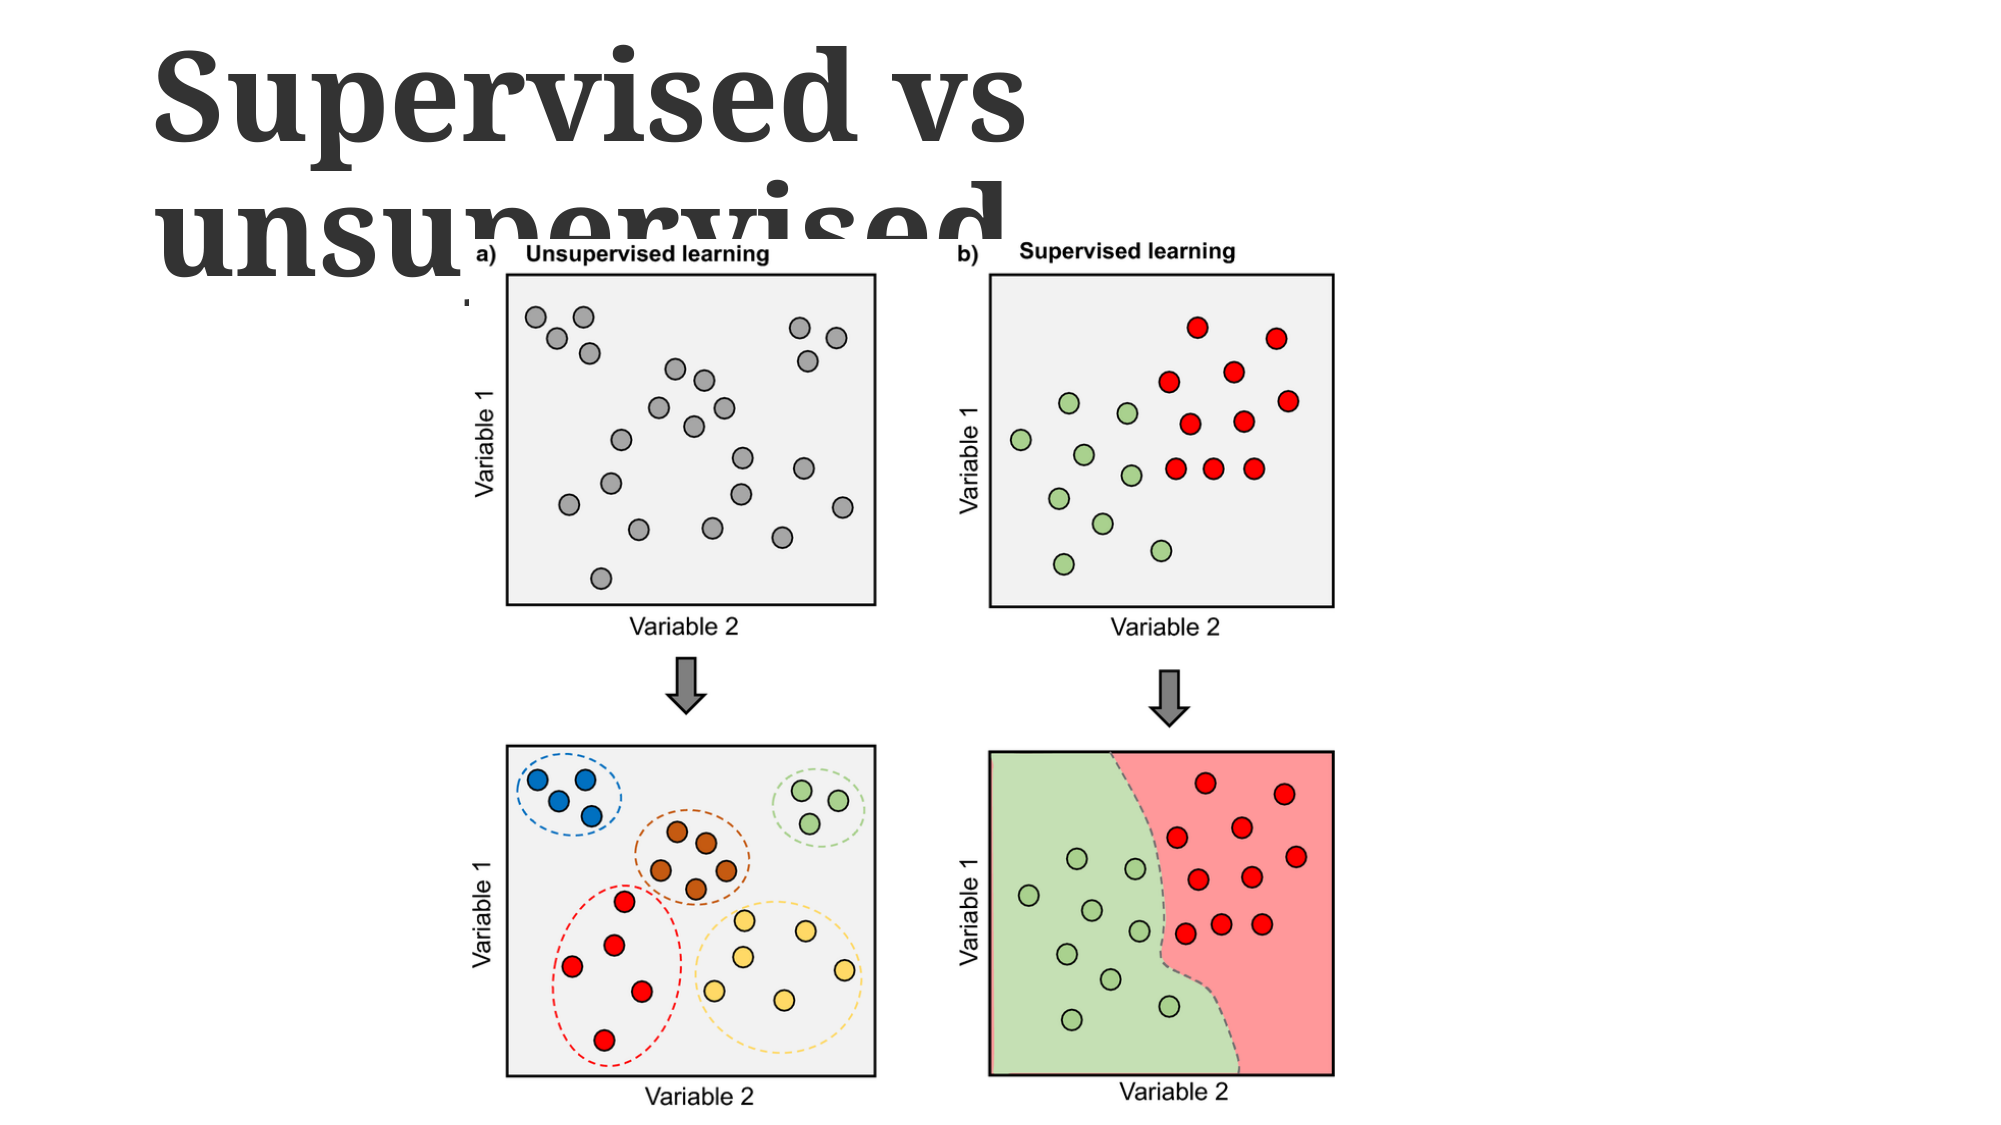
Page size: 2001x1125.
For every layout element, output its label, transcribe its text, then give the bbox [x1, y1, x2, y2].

title Supervised vs unsupervised [137, 59, 1863, 278]
picture [469, 239, 1335, 1113]
